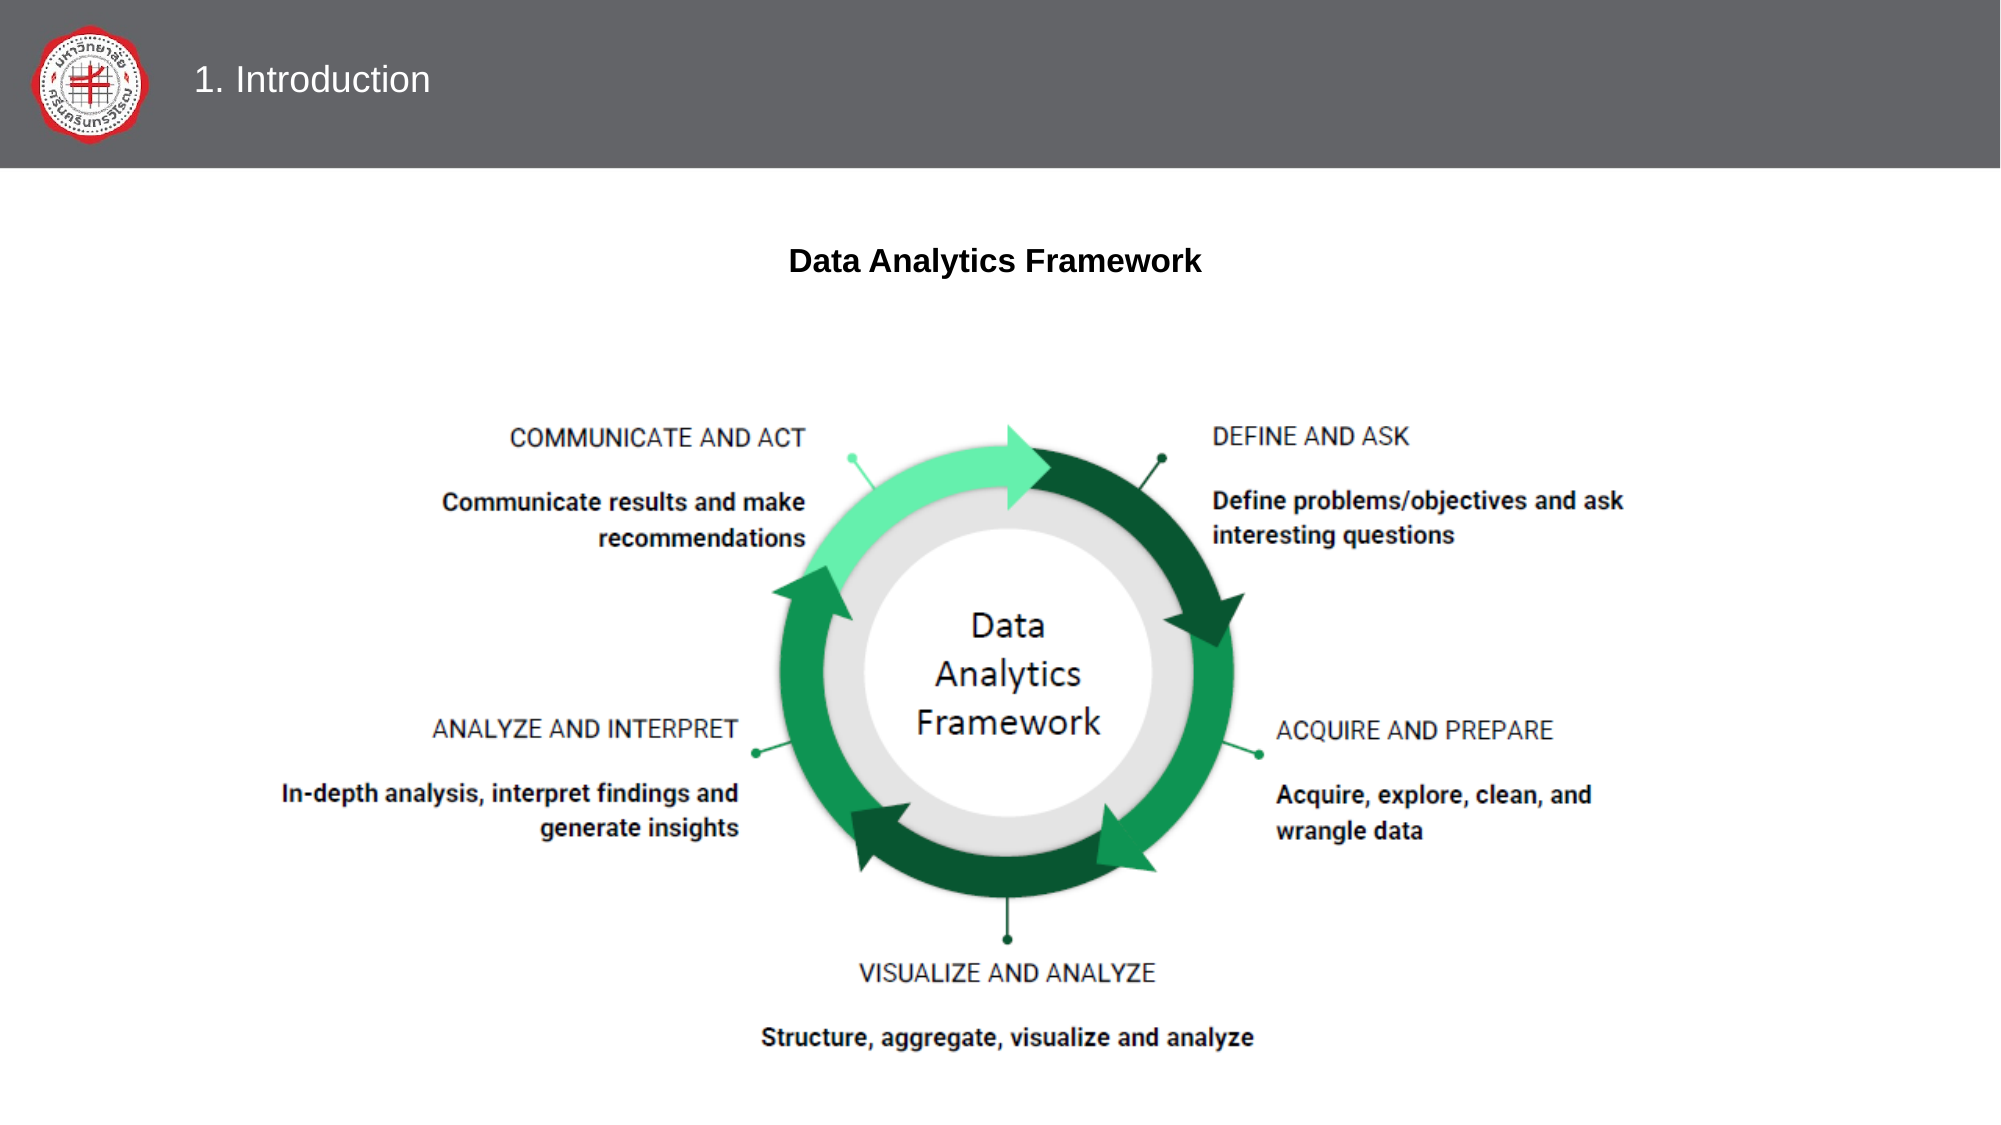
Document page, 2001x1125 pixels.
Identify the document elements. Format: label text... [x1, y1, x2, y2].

picture [0, 0, 2001, 1125]
text_box Data Analytics Framework [773, 232, 1250, 287]
text_box 1. Introduction [178, 54, 631, 123]
